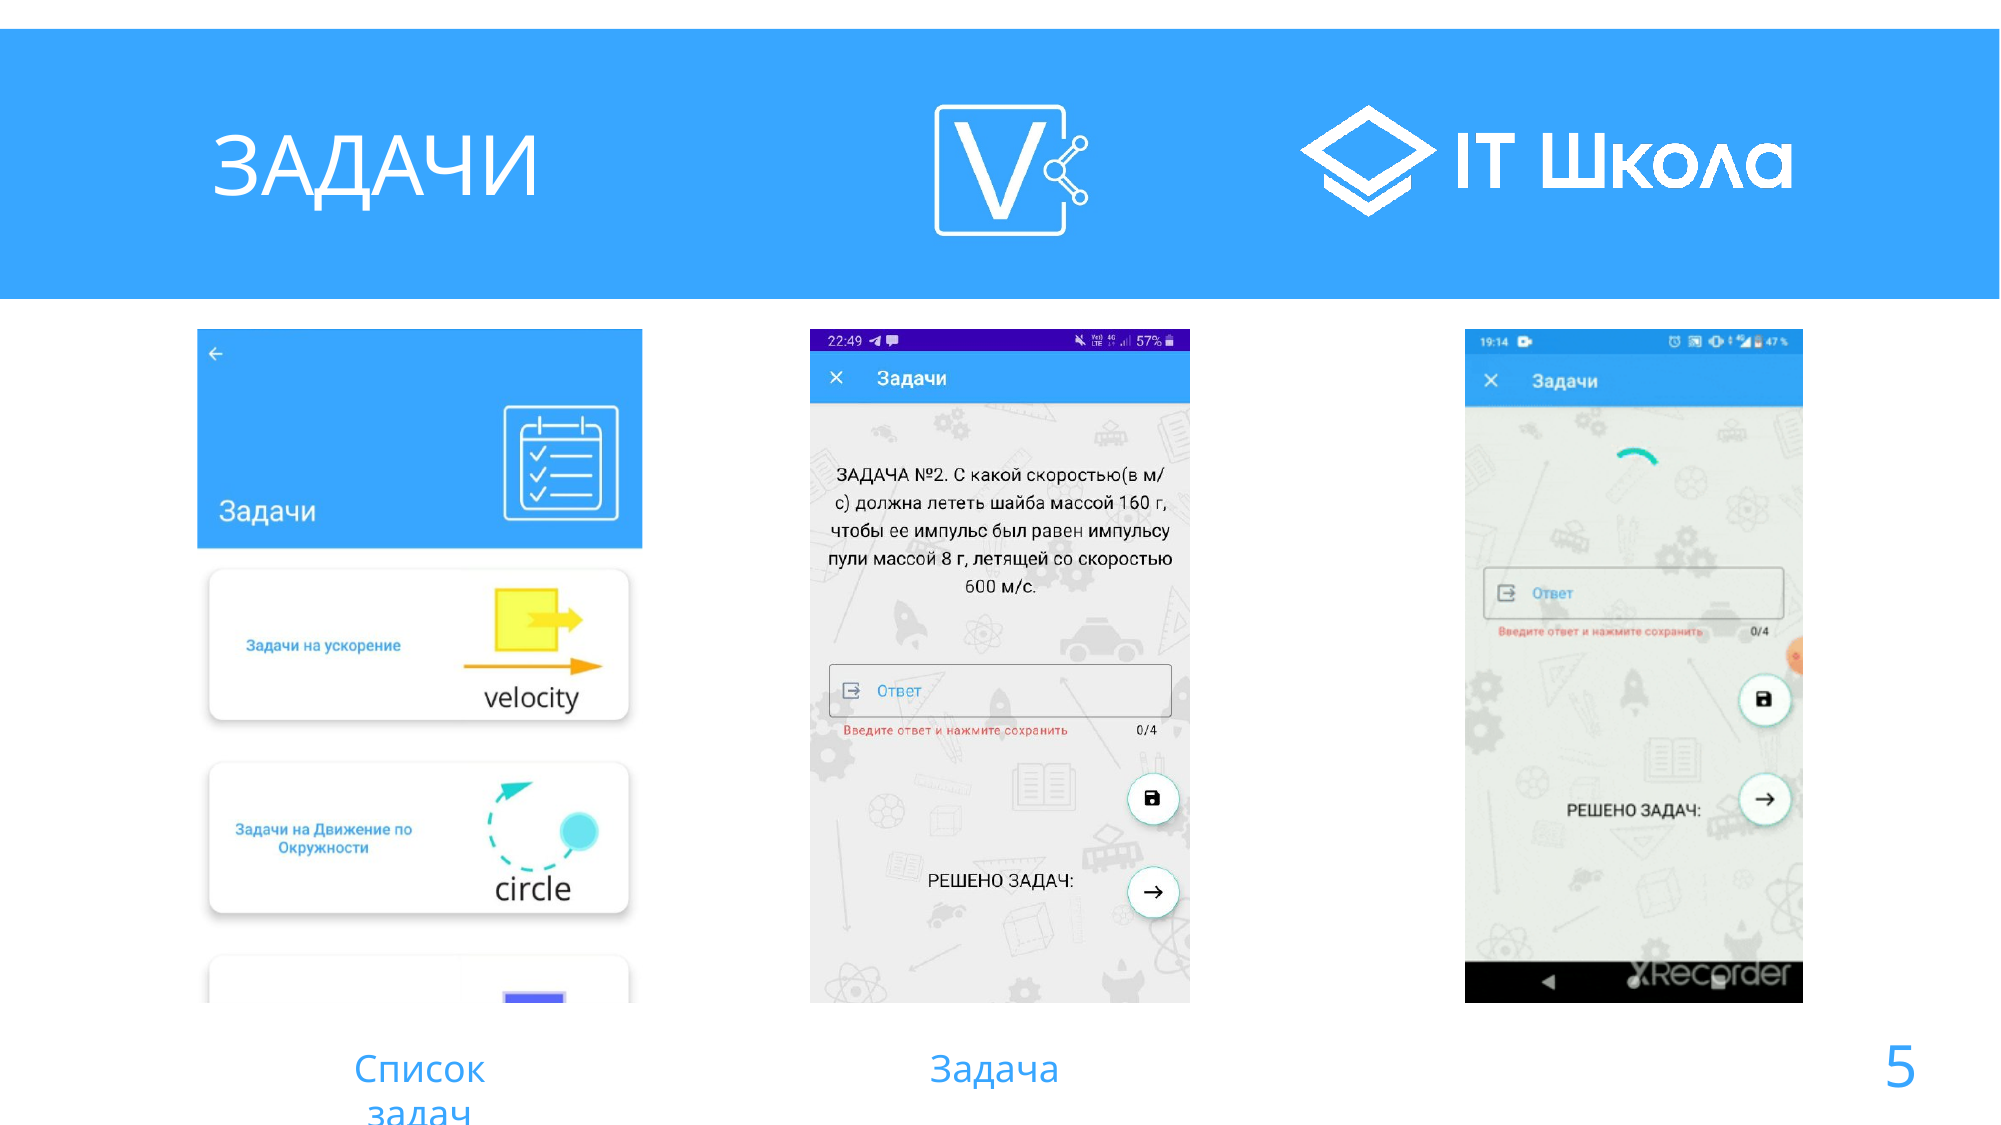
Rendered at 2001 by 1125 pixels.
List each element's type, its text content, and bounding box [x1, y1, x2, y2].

text_box Список задач [295, 1037, 545, 1125]
picture [810, 329, 1190, 1003]
picture [197, 328, 643, 1003]
slide_number 5 [1876, 1038, 2000, 1099]
title Задачи [197, 46, 1803, 295]
picture [1465, 328, 1803, 1003]
text_box Задача [875, 1037, 1125, 1098]
